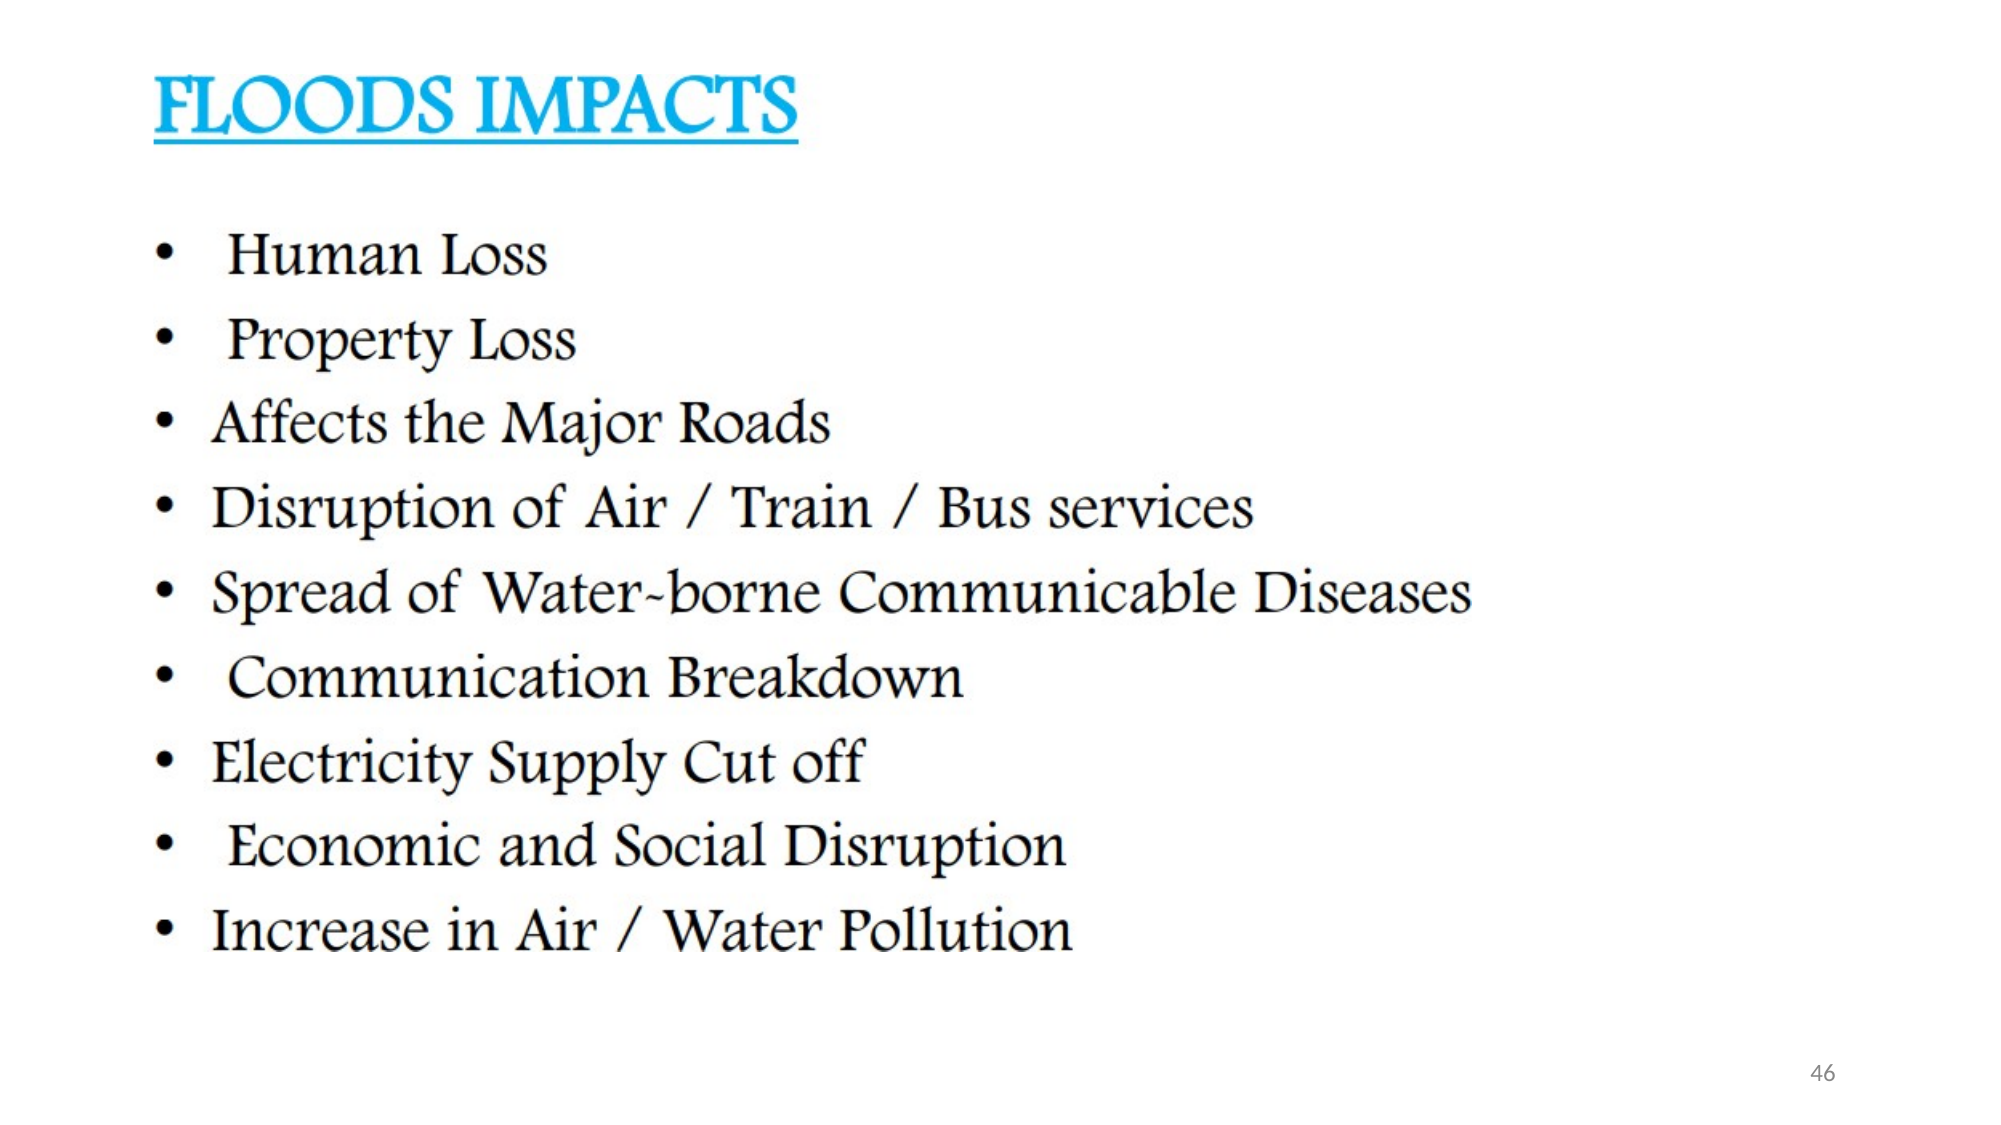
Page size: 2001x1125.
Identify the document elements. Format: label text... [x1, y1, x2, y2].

text_box [153, 74, 1472, 952]
slide_number 100 [1804, 1060, 1855, 1125]
